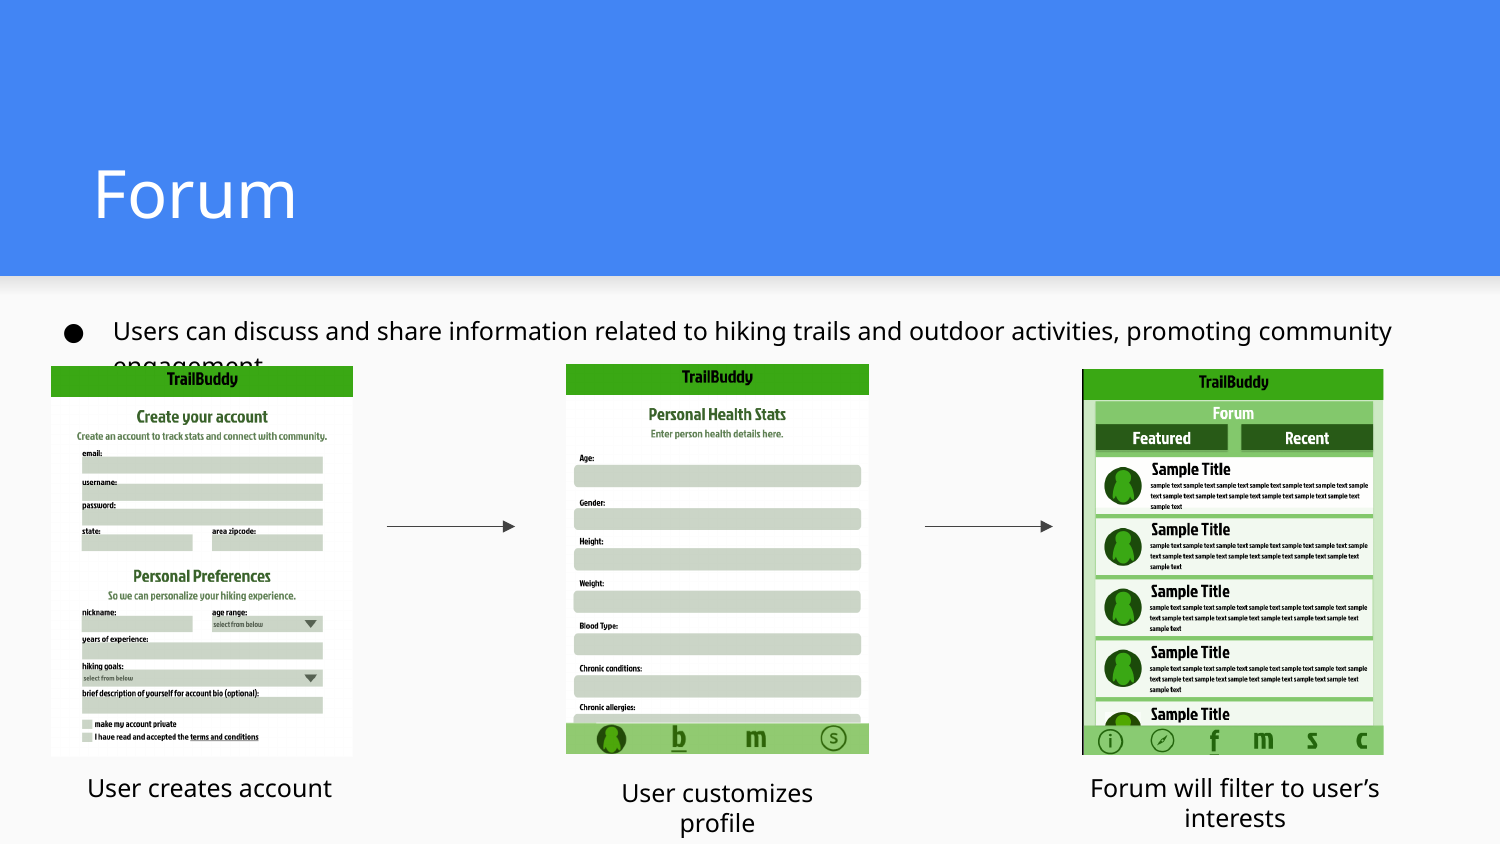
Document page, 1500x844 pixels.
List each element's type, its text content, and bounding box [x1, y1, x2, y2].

picture [50, 366, 354, 757]
text_box User customizes profile [566, 762, 869, 831]
title Forum [77, 121, 1427, 236]
picture [1081, 368, 1384, 755]
picture [566, 364, 869, 755]
text_box Forum will filter to user’s interests [1062, 757, 1409, 826]
list Users can discuss and share information related to hiking trails and outdoor activities, promoting community engagement. [22, 236, 1500, 681]
text_box User creates account [66, 764, 353, 826]
